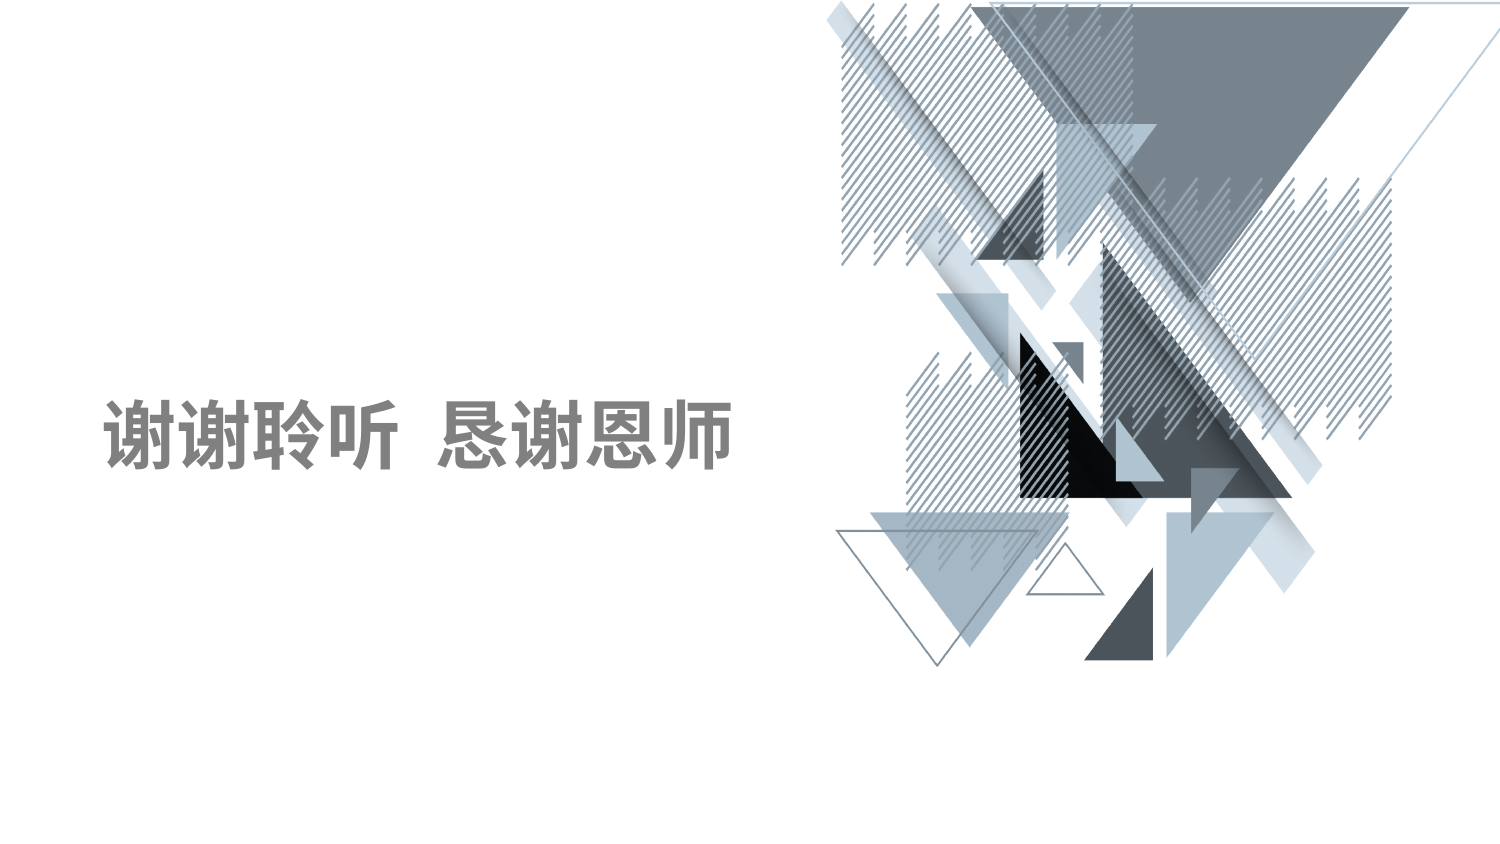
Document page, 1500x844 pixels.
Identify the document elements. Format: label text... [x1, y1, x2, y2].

picture [825, 0, 1500, 668]
text_box 谢谢聆听 恳谢恩师 [86, 381, 823, 487]
